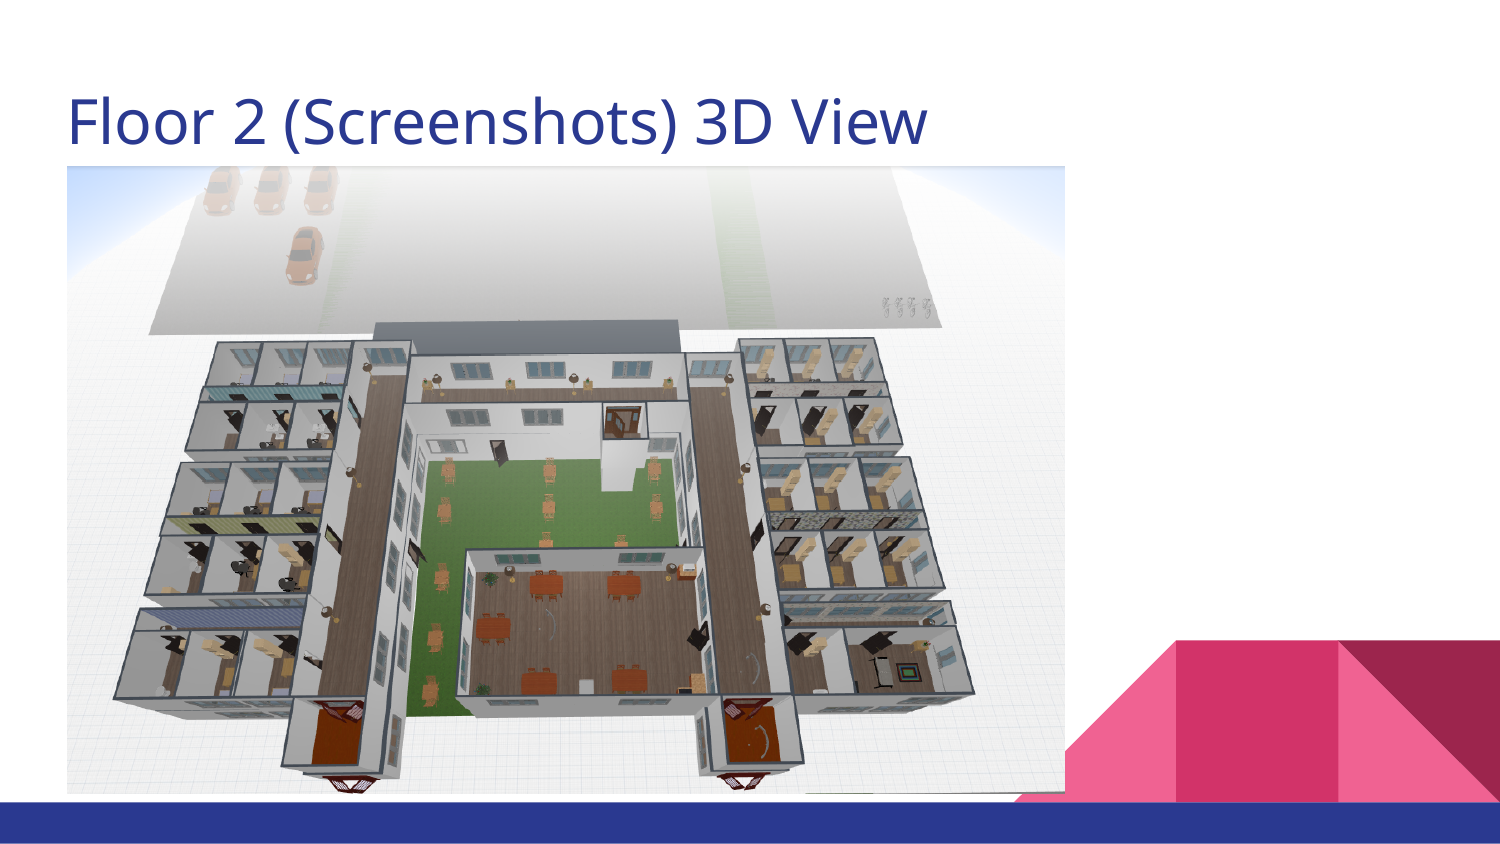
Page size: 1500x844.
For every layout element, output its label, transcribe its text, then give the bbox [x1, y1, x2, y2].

title Floor 2 (Screenshots) 3D View [51, 67, 1449, 167]
picture [67, 166, 1065, 794]
